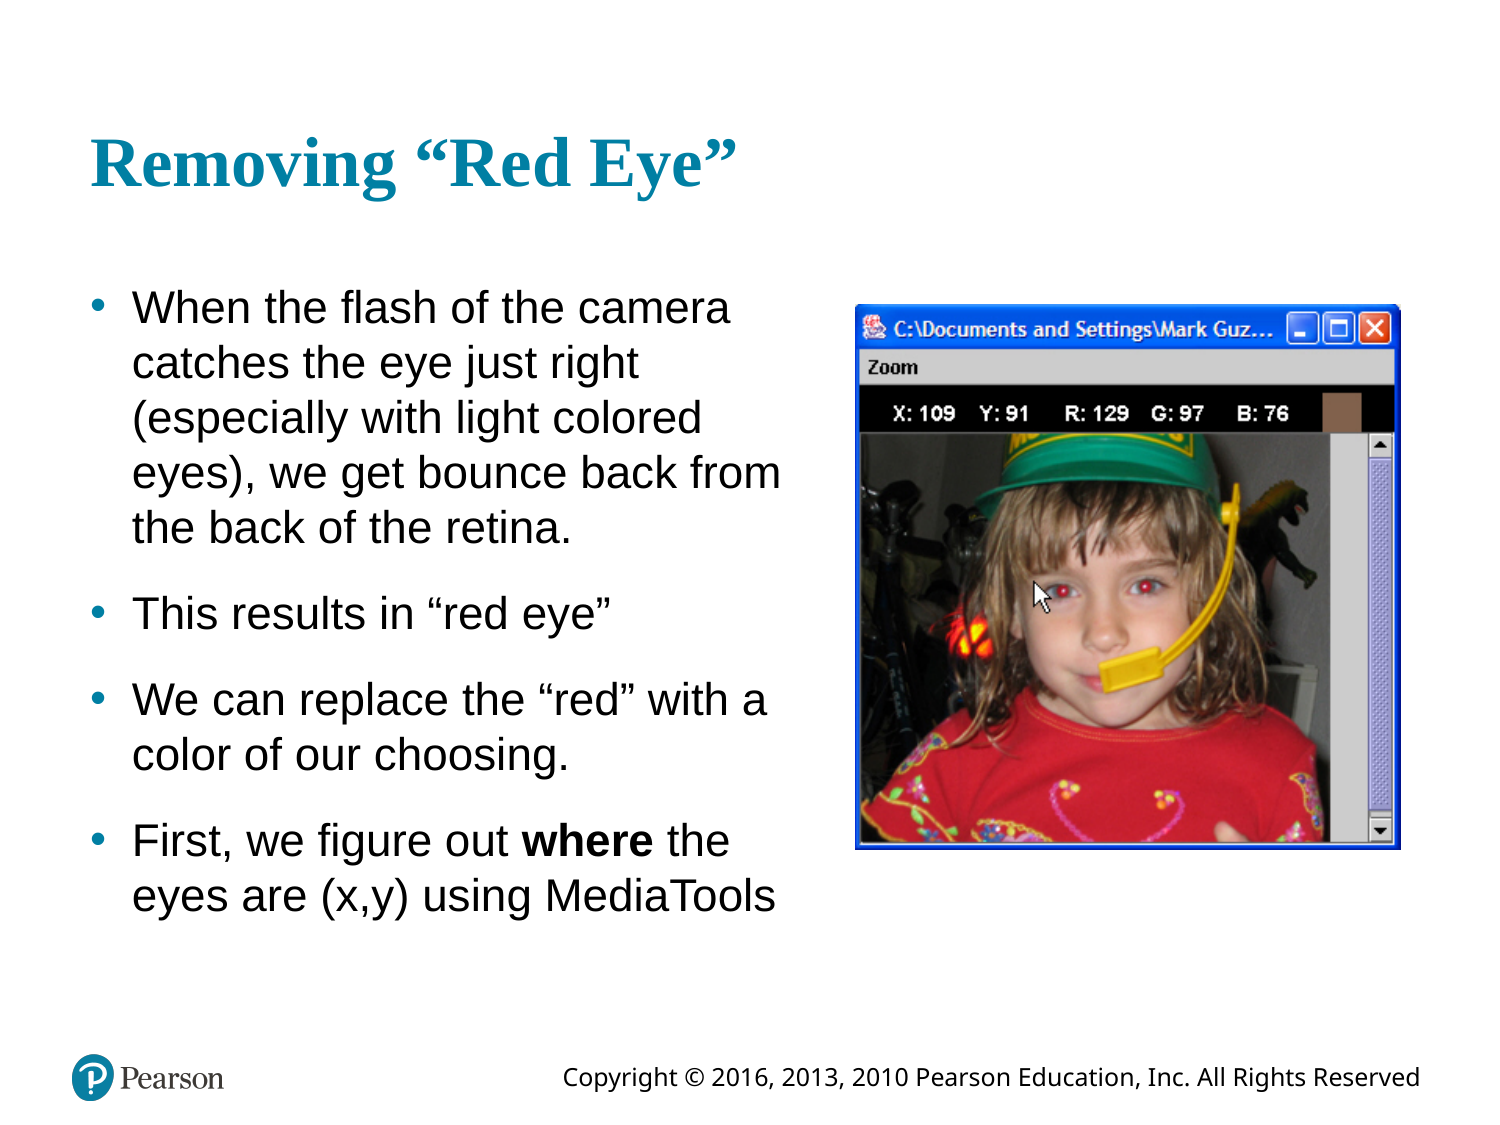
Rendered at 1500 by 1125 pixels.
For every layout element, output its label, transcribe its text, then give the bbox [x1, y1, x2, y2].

picture [80, 1063, 106, 1088]
list When the flash of the camera catches the eye just right (especially with light colored eyes), we get bounce back from the back of the retina. This results in “red eye” We can replace the “red” with a color of our choosing. First, we figure out where the eyes are (x,y) using MediaTools [75, 262, 799, 937]
title Removing “Red Eye” [75, 0, 1425, 216]
picture [855, 304, 1401, 851]
picture [98, 1054, 224, 1101]
picture [72, 1087, 83, 1101]
picture [72, 1054, 88, 1070]
